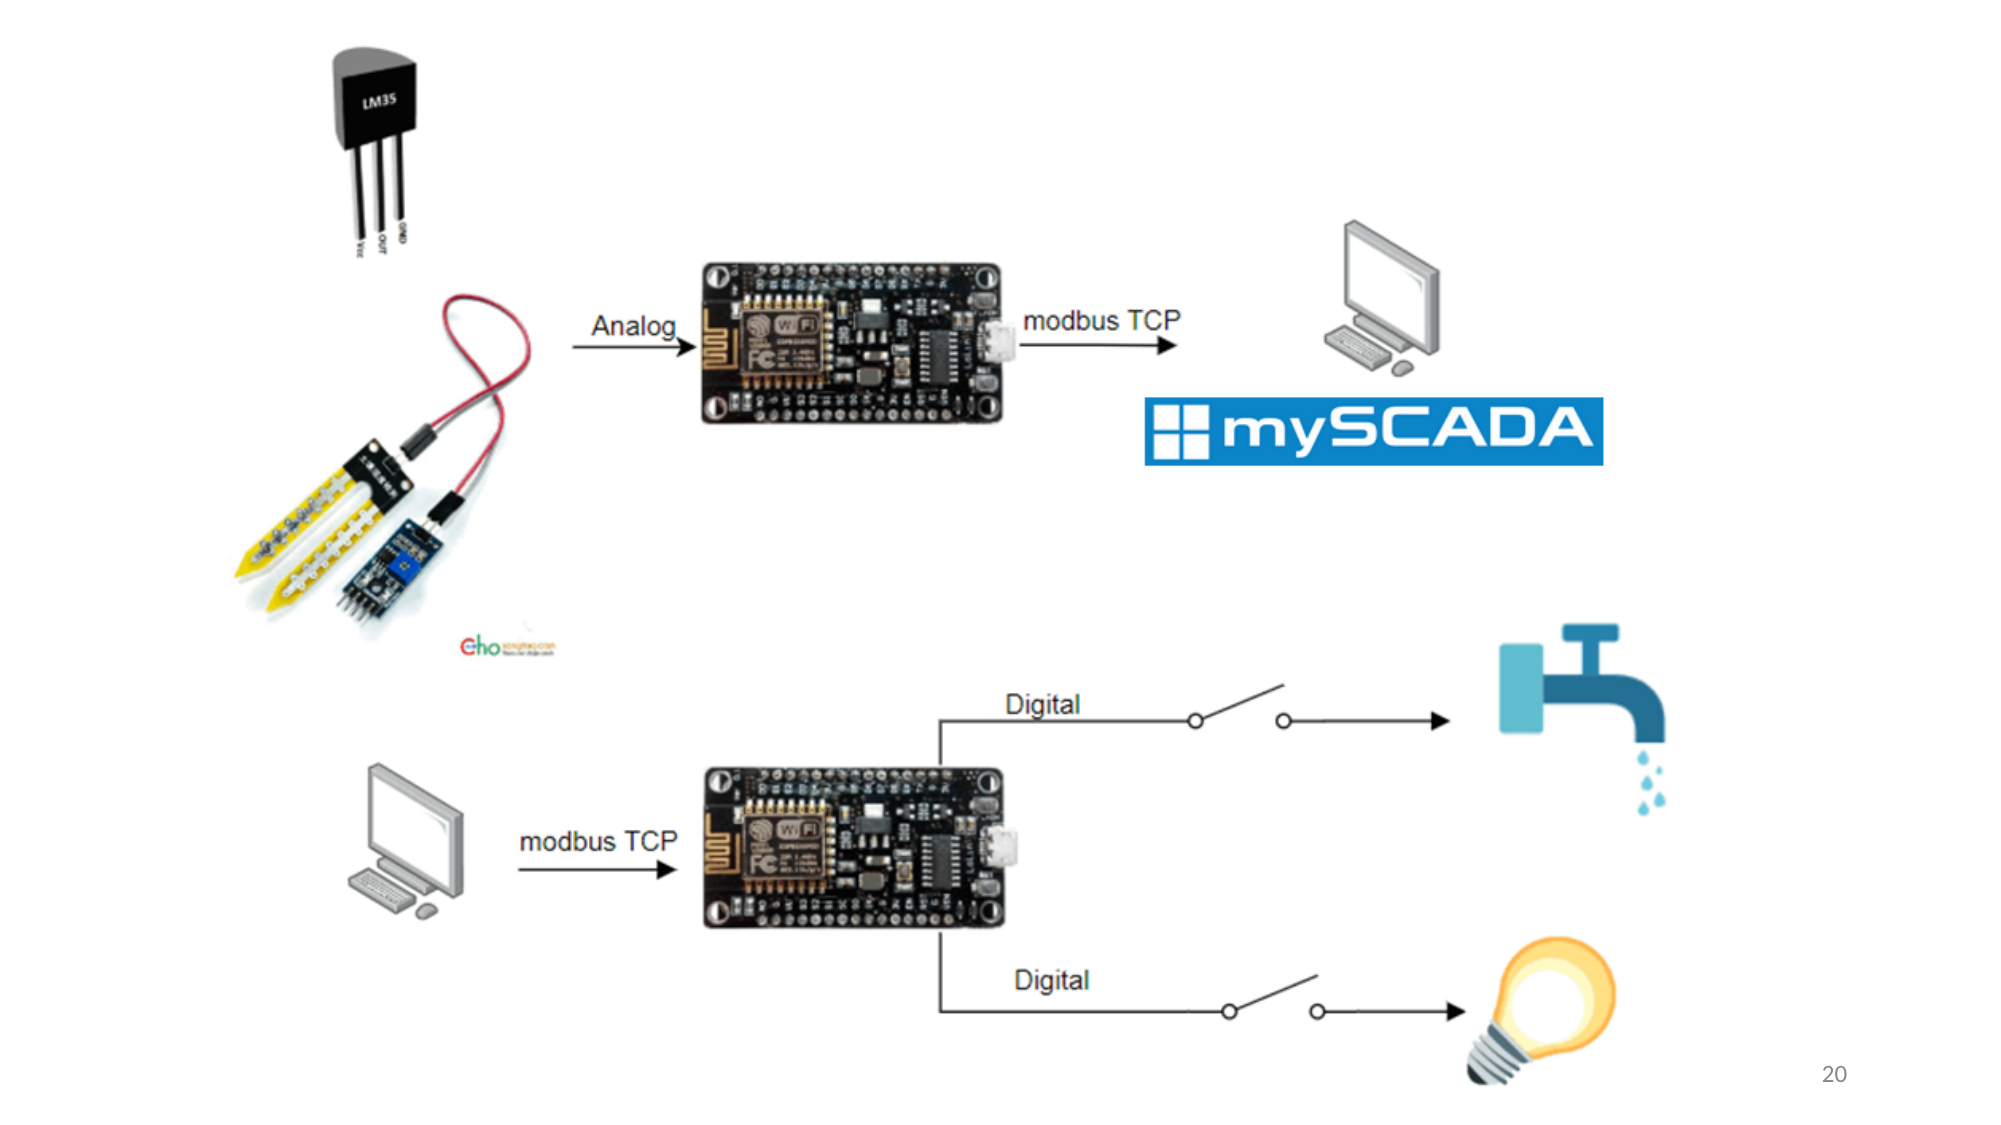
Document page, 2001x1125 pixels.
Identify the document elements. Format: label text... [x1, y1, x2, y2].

picture [225, 22, 1696, 1125]
slide_number 20 [1699, 1042, 1863, 1103]
